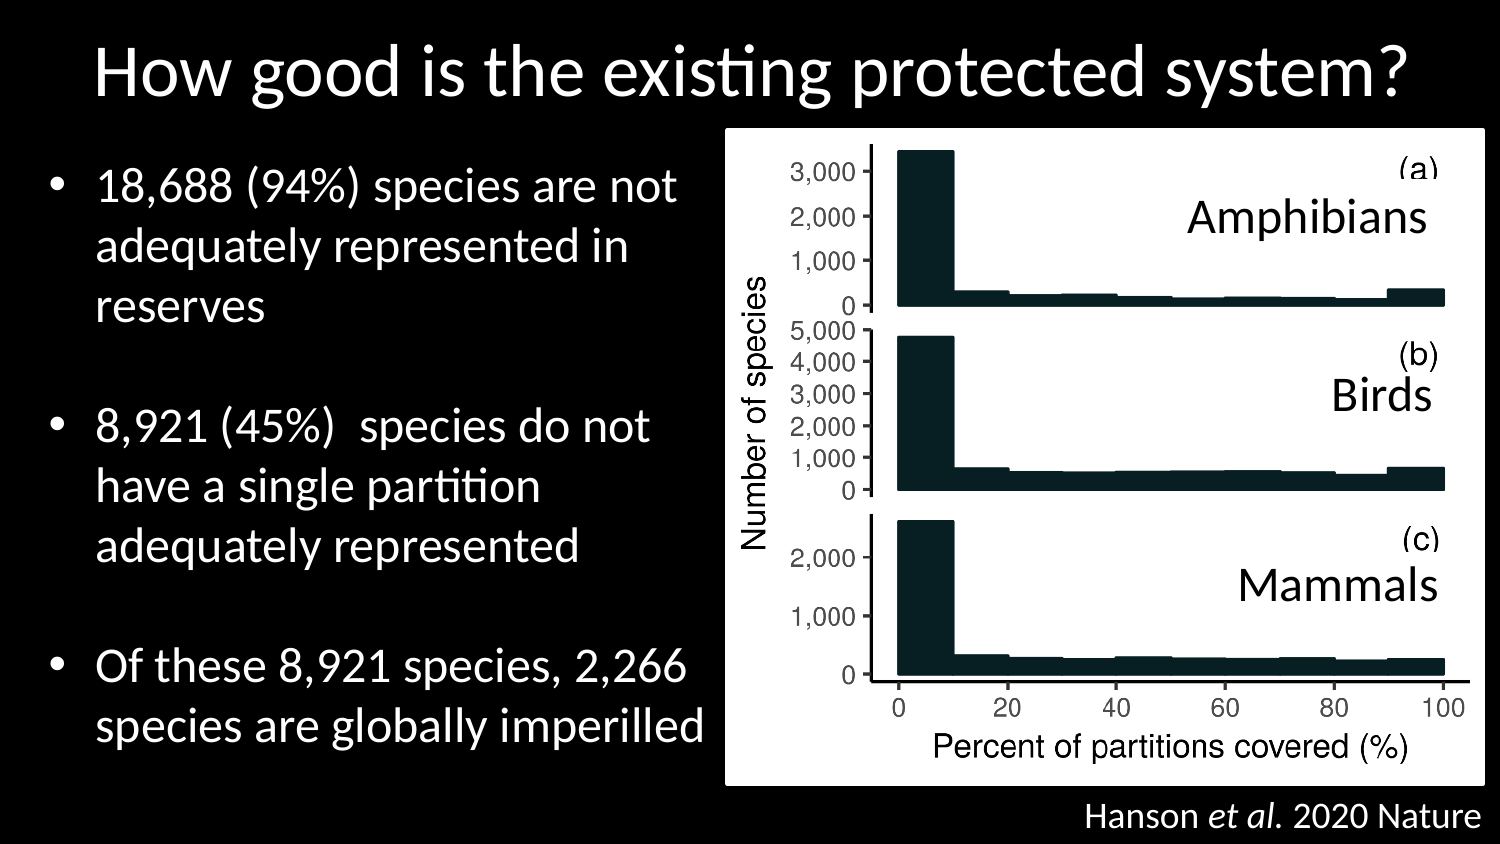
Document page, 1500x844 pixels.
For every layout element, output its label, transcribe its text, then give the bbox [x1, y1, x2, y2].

text_box Hanson et al. 2020 Nature [1069, 783, 1498, 844]
text_box [725, 128, 1485, 786]
text_box 18,688 (94%) species are not adequately represented in reserves 8,921 (45%) species do not have a single partition adequately represented Of these 8,921 species, 2,266 species are globally imperilled [33, 145, 738, 761]
title How good is the existing protected system? [33, 0, 1472, 138]
picture [740, 144, 1470, 764]
